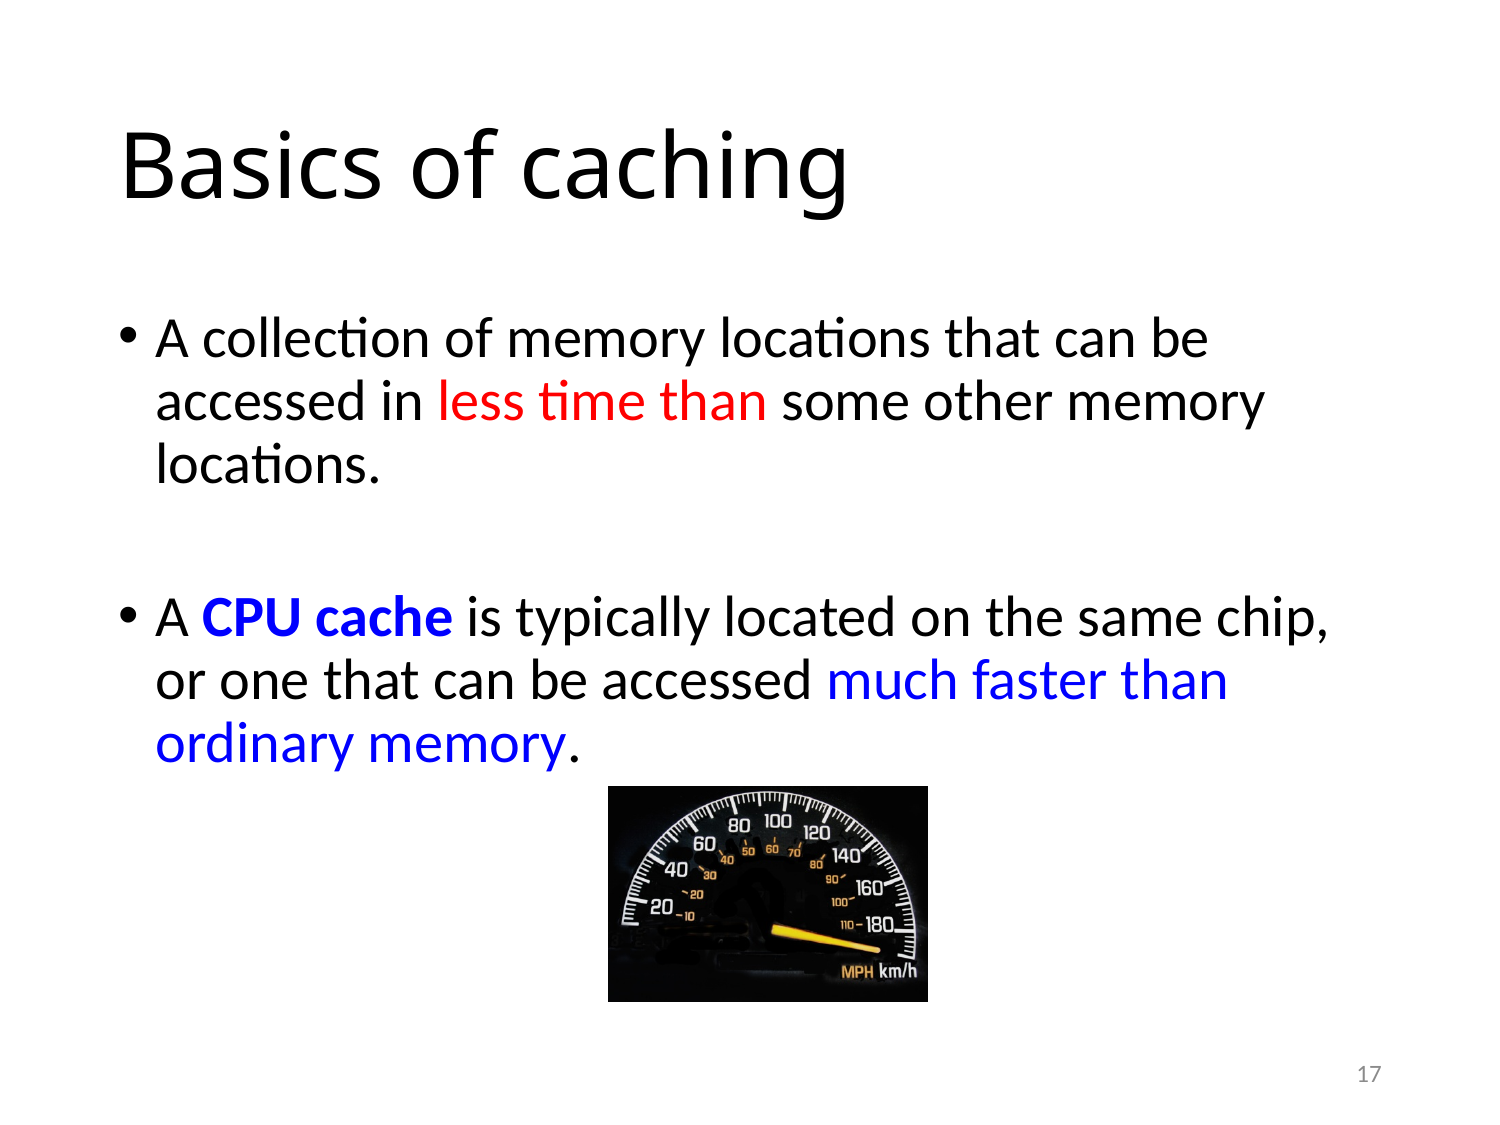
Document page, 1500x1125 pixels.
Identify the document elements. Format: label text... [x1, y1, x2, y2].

list A collection of memory locations that can be accessed in less time than some other memory locations. A CPU cache is typically located on the same chip, or one that can be accessed much faster than ordinary memory. [103, 299, 1397, 1014]
title Basics of caching [103, 59, 1397, 278]
picture [608, 786, 928, 1002]
slide_number 17 [1059, 1042, 1397, 1103]
